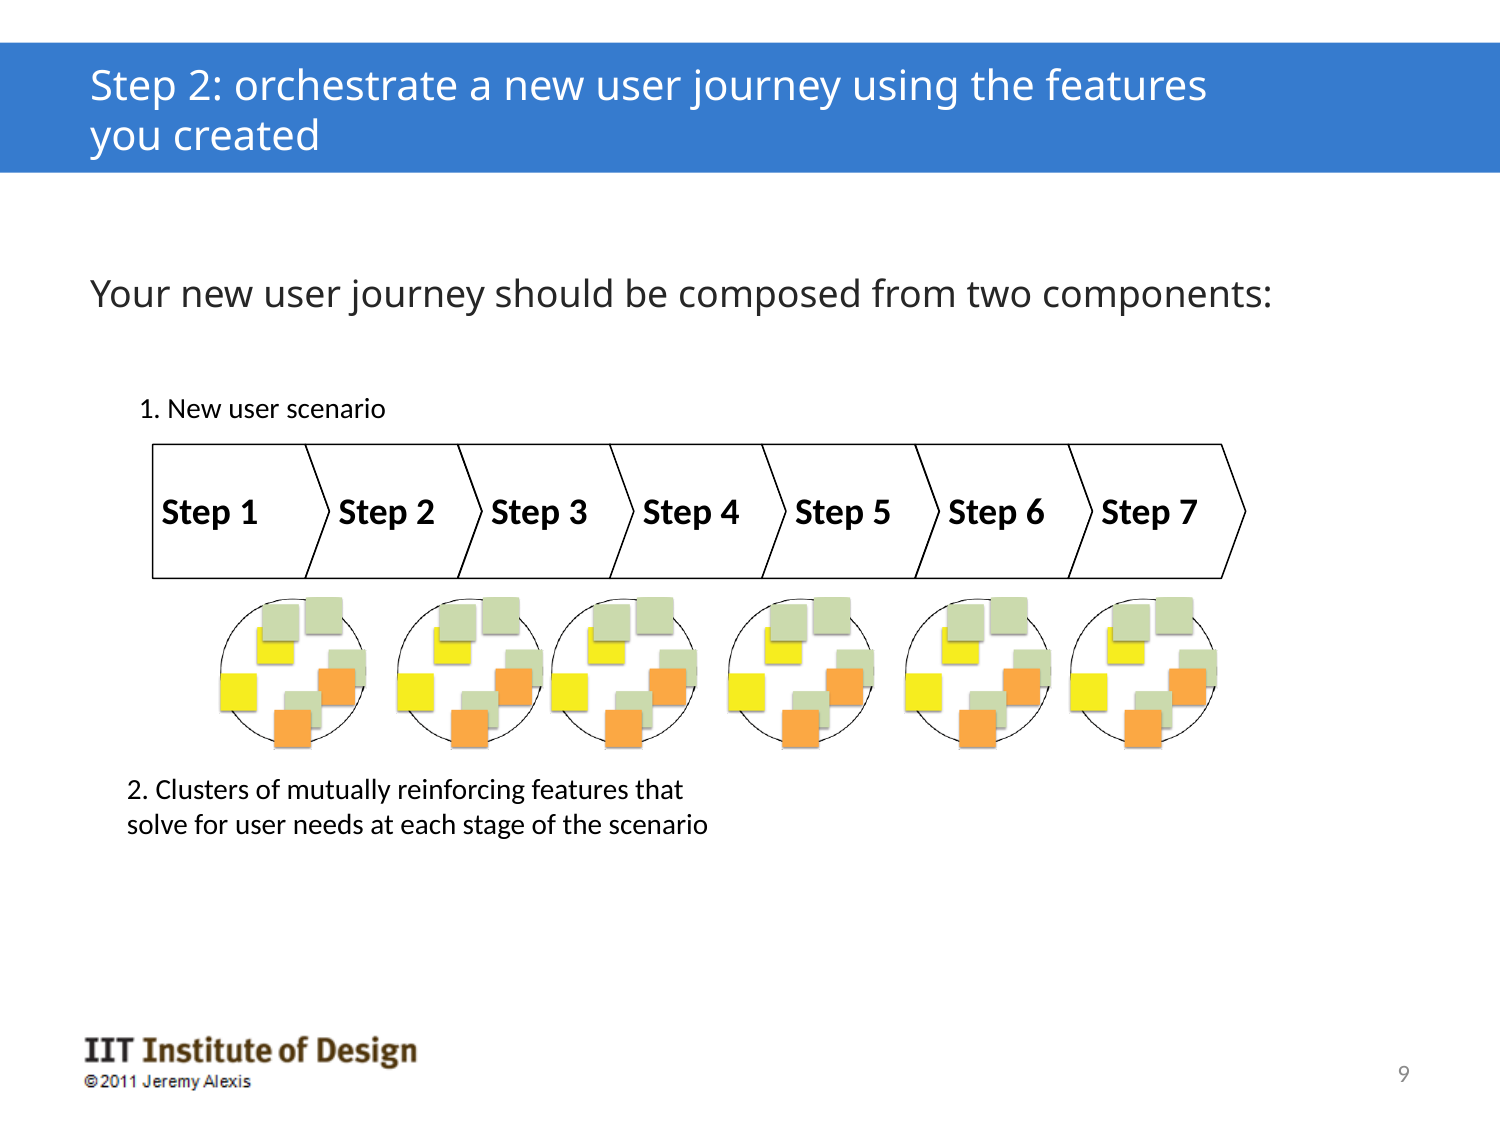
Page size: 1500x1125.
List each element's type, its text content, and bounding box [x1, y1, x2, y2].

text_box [1068, 444, 1246, 579]
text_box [304, 444, 455, 579]
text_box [152, 444, 302, 579]
text_box 2. Clusters of mutually reinforcing features that solve for user needs at each stage of the scenario [112, 763, 750, 848]
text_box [914, 444, 1065, 579]
slide_number 9 [1074, 1042, 1425, 1103]
title Step 2: orchestrate a new user journey using the features you created [75, 45, 1247, 173]
text_box 1. New user scenario [123, 382, 443, 432]
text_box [761, 444, 912, 579]
picture [548, 597, 698, 750]
picture [903, 597, 1053, 750]
picture [395, 597, 545, 750]
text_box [457, 444, 607, 579]
picture [726, 597, 875, 750]
picture [218, 597, 368, 750]
picture [74, 1011, 435, 1106]
list Your new user journey should be composed from two components: [75, 262, 1425, 1005]
picture [1068, 597, 1218, 750]
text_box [609, 444, 759, 579]
